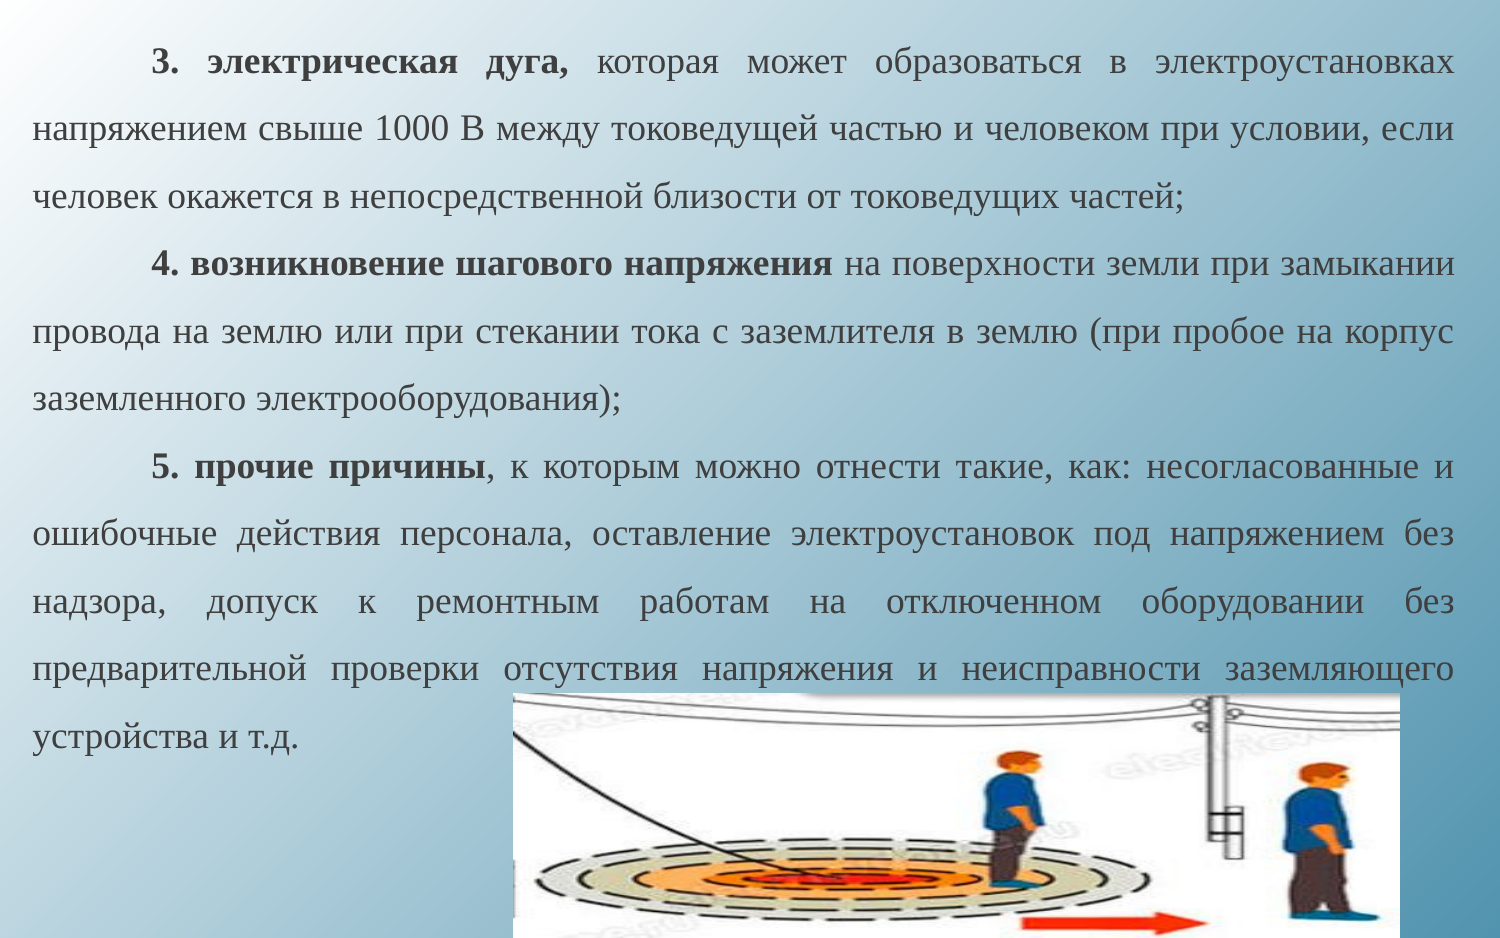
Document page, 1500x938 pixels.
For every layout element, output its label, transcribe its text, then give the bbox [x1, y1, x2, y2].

text_box 3. электрическая дуга, которая может образоваться в электроустановках напряжением свыше 1000 В между токоведущей частью и человеком при условии, если человек окажется в непосредственной близости от токоведущих частей; 4. возникновение шагового напряжения на поверхности земли при замыкании провода на землю или при стекании тока с заземлителя в землю (при пробое на корпус заземленного электрооборудования); 5. прочие причины, к которым можно отнести такие, как: несогласованные и ошибочные действия персонала, оставление электроустановок под напряжением без надзора, допуск к ремонтным работам на отключенном оборудовании без предварительной проверки отсутствия напряжения и неисправности заземляющего устройства и т.д. [17, 5, 1471, 764]
picture [513, 692, 1400, 938]
